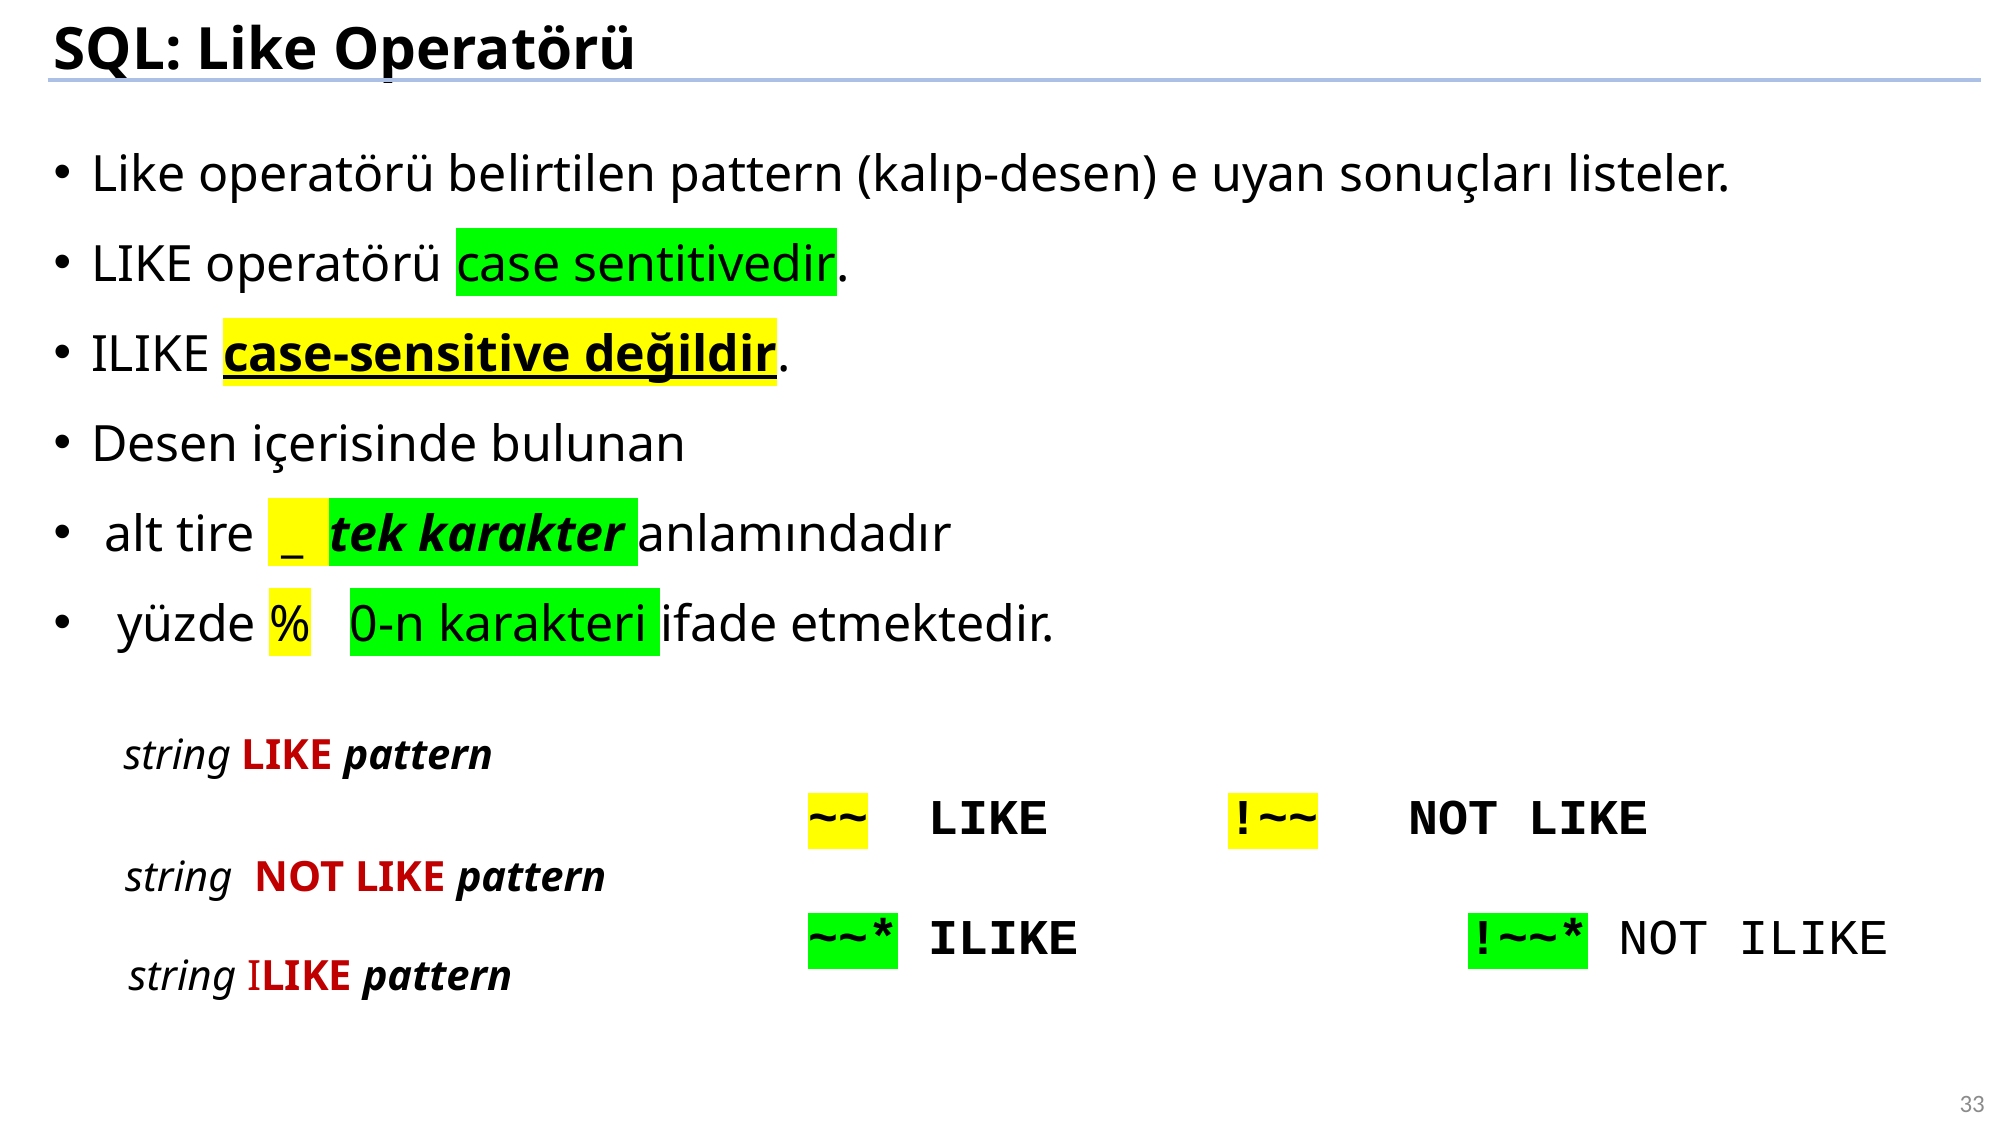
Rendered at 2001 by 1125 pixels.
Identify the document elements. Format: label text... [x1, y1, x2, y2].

text_box Like operatörü belirtilen pattern (kalıp-desen) e uyan sonuçları listeler. LIKE operatörü case sentitivedir. ILIKE case-sensitive değildir. Desen içerisinde bulunan alt tire _ tek karakter anlamındadır yüzde % 0-n karakteri ifade etmektedir. [38, 104, 1936, 659]
text_box string ILIKE pattern [114, 941, 528, 1006]
text_box ~~ LIKE !~~ NOT LIKE ~~* ILIKE !~~* NOT ILIKE [793, 776, 1946, 972]
text_box SQL: Like Operatörü [38, 6, 1808, 96]
text_box string NOT LIKE pattern [110, 842, 622, 908]
text_box string LIKE pattern [108, 720, 508, 785]
slide_number 33 [1550, 1083, 2000, 1122]
